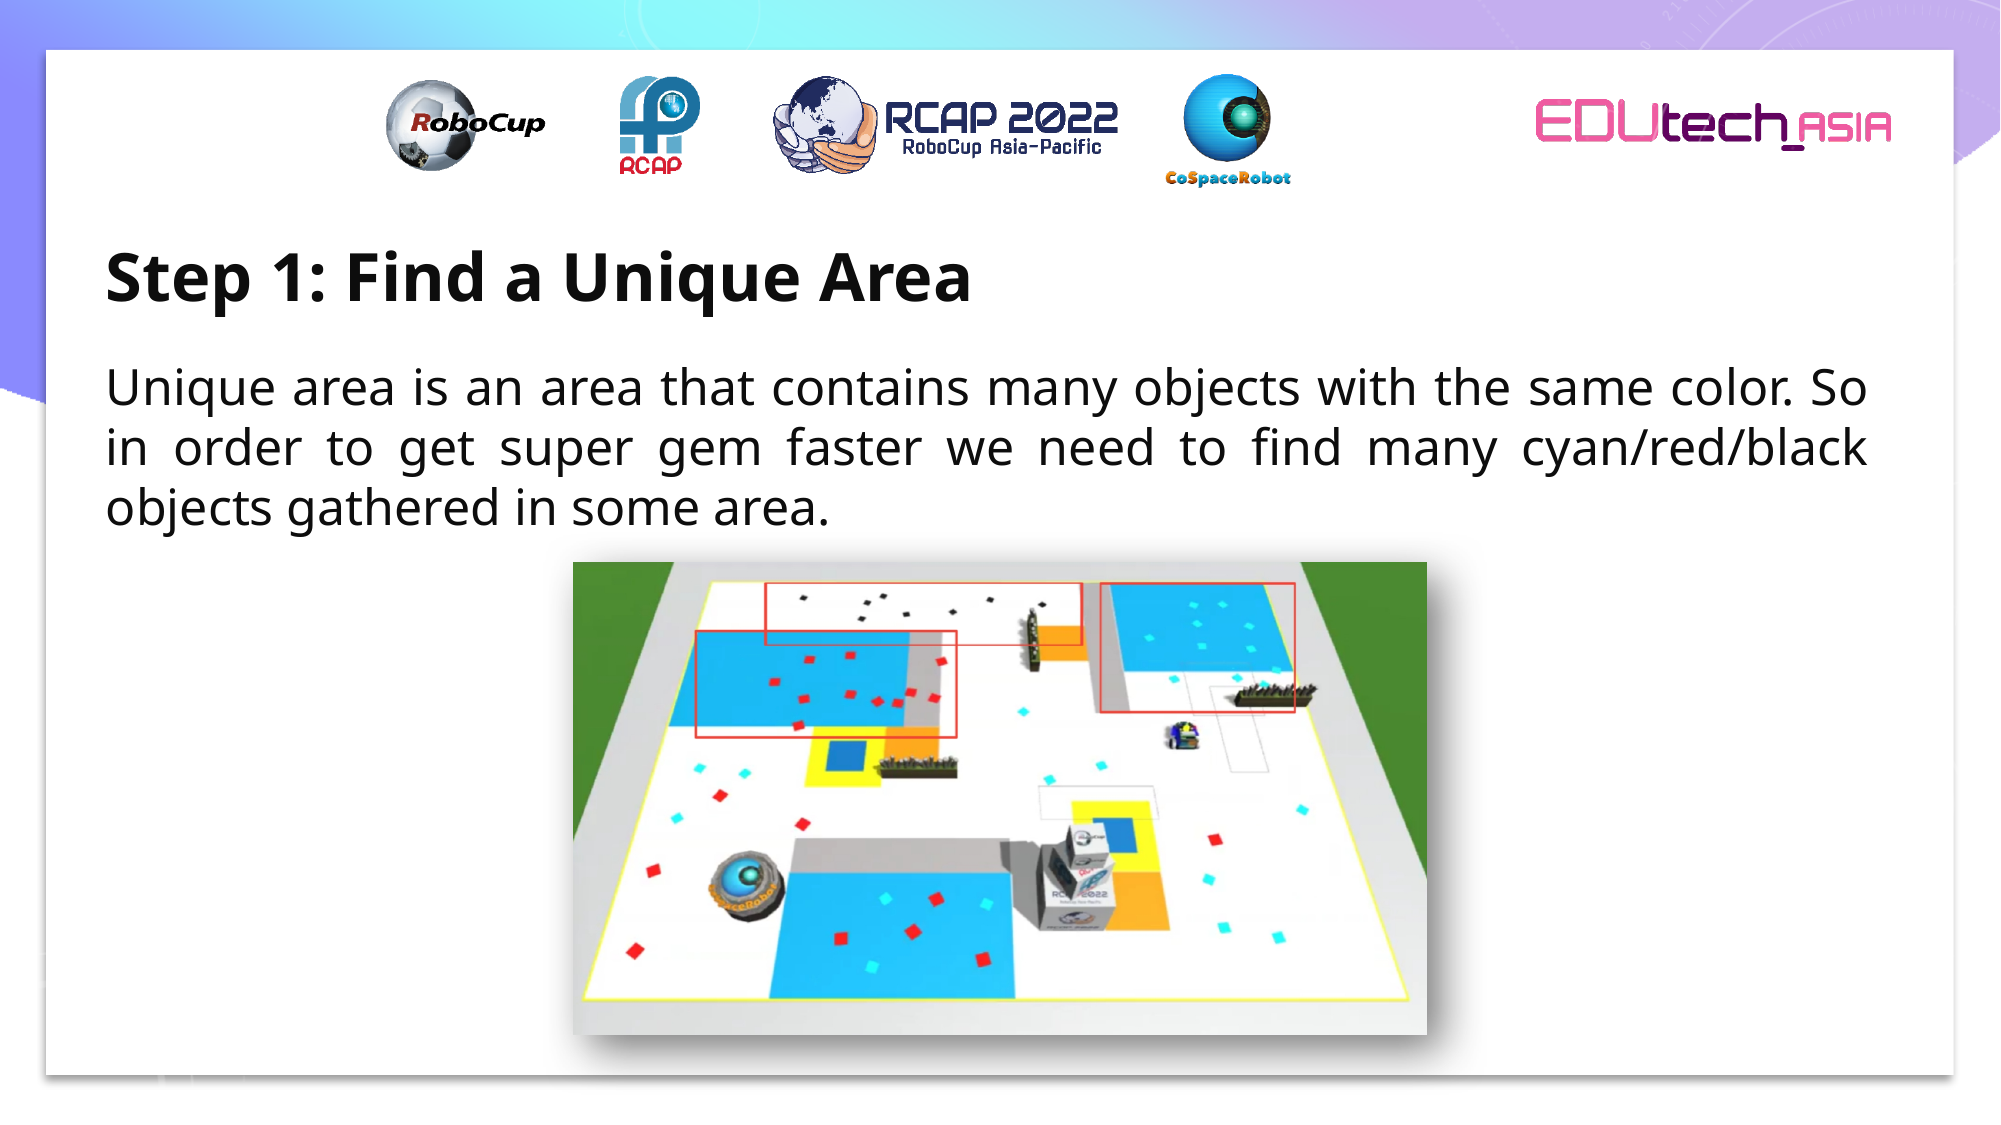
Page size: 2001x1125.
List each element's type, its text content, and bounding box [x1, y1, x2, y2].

list Unique area is an area that contains many objects with the same color. So in order to get super gem faster we need to find many cyan/red/black objects gathered in some area. [90, 348, 1885, 988]
title Step 1: Find a Unique Area [90, 198, 1881, 347]
picture [0, 0, 2001, 1125]
